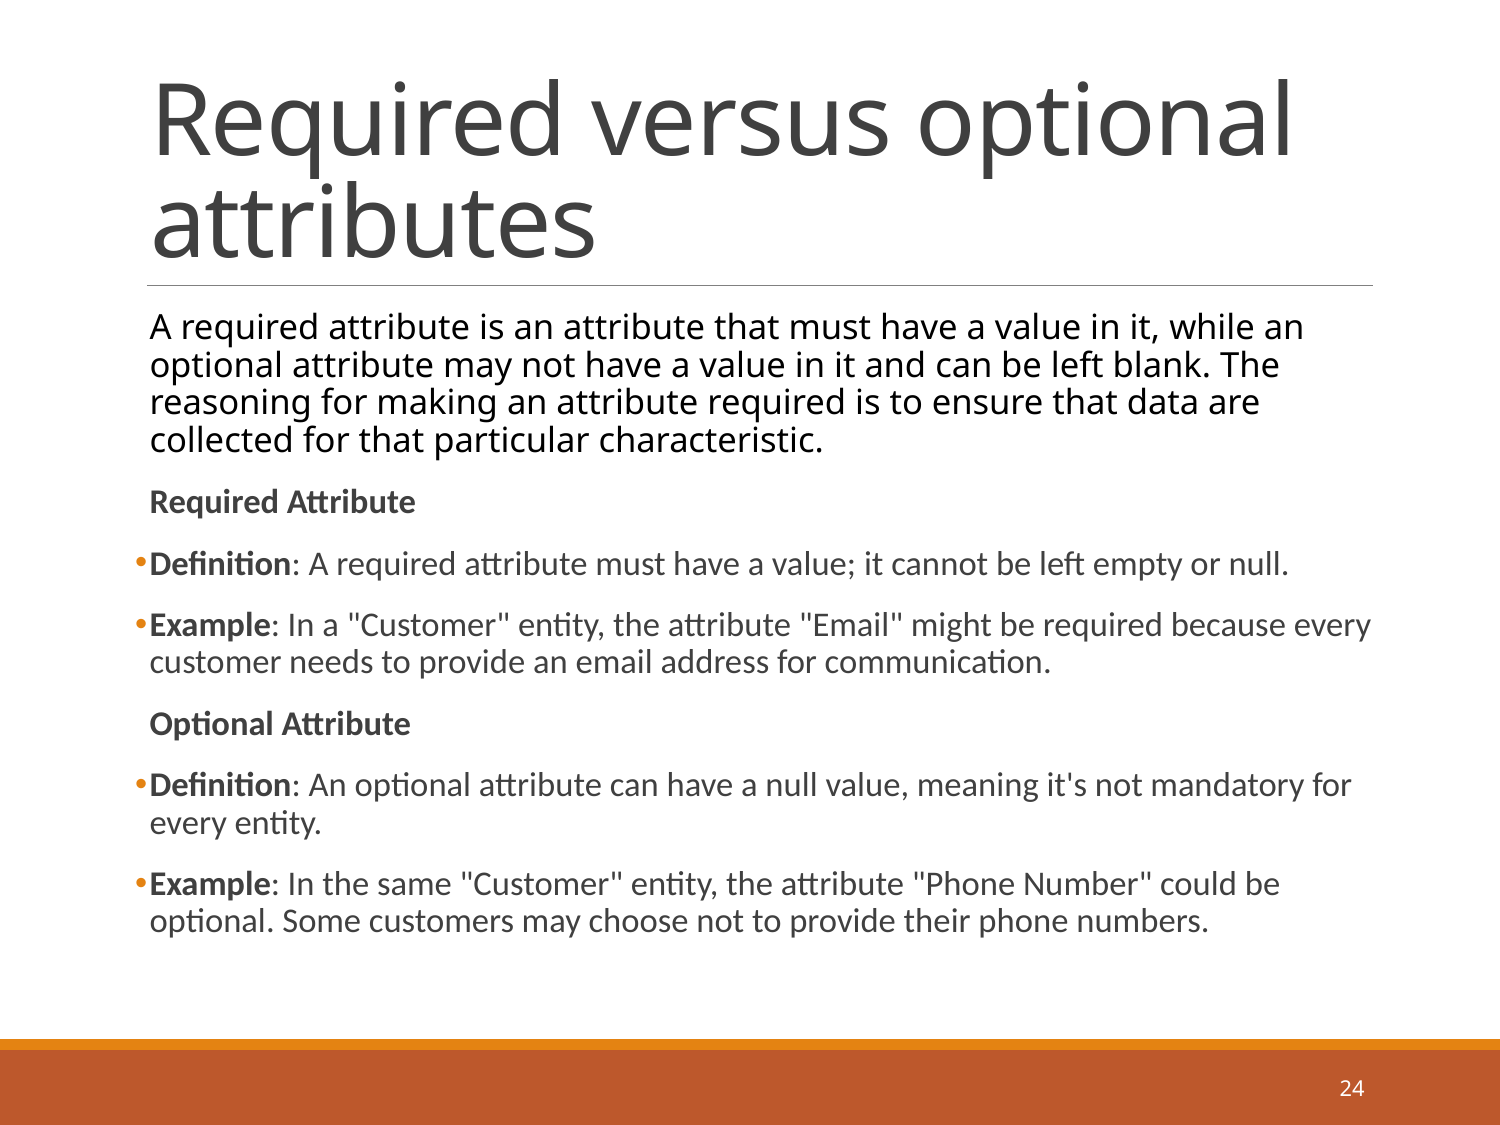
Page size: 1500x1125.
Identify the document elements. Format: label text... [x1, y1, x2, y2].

slide_number 24 [1218, 1059, 1380, 1120]
list A required attribute is an attribute that must have a value in it, while an optional attribute may not have a value in it and can be left blank. The reasoning for making an attribute required is to ensure that data are collected for that particular characteristic. Required Attribute Definition: A required attribute must have a value; it cannot be left empty or null. Example: In a "Customer" entity, the attribute "Email" might be required because every customer needs to provide an email address for communication. Optional Attribute Definition: An optional attribute can have a null value, meaning it's not mandatory for every entity. Example: In the same "Customer" entity, the attribute "Phone Number" could be optional. Some customers may choose not to provide their phone numbers. [135, 302, 1373, 963]
title Required versus optional attributes [135, 47, 1373, 285]
